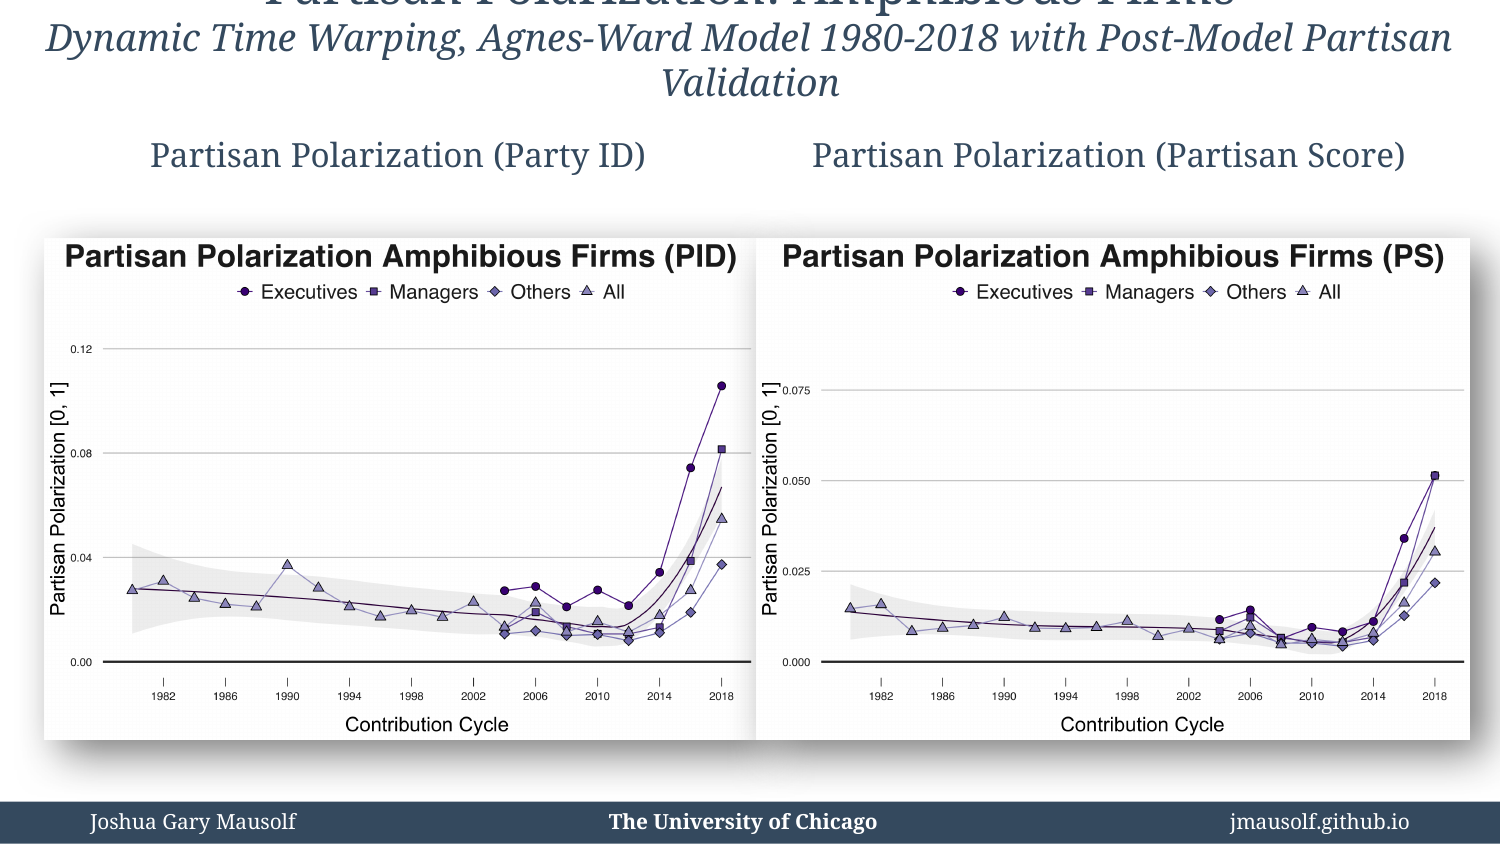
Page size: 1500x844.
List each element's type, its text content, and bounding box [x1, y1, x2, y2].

title Partisan Polarization: Amphibious Firms Dynamic Time Warping, Agnes-Ward Model 1980-2018 with Post-Model Partisan Validation [0, 0, 1500, 120]
picture [44, 238, 1470, 740]
text_box Partisan Polarization (Party ID) [70, 119, 735, 189]
text_box Partisan Polarization (Partisan Score) [781, 119, 1446, 189]
